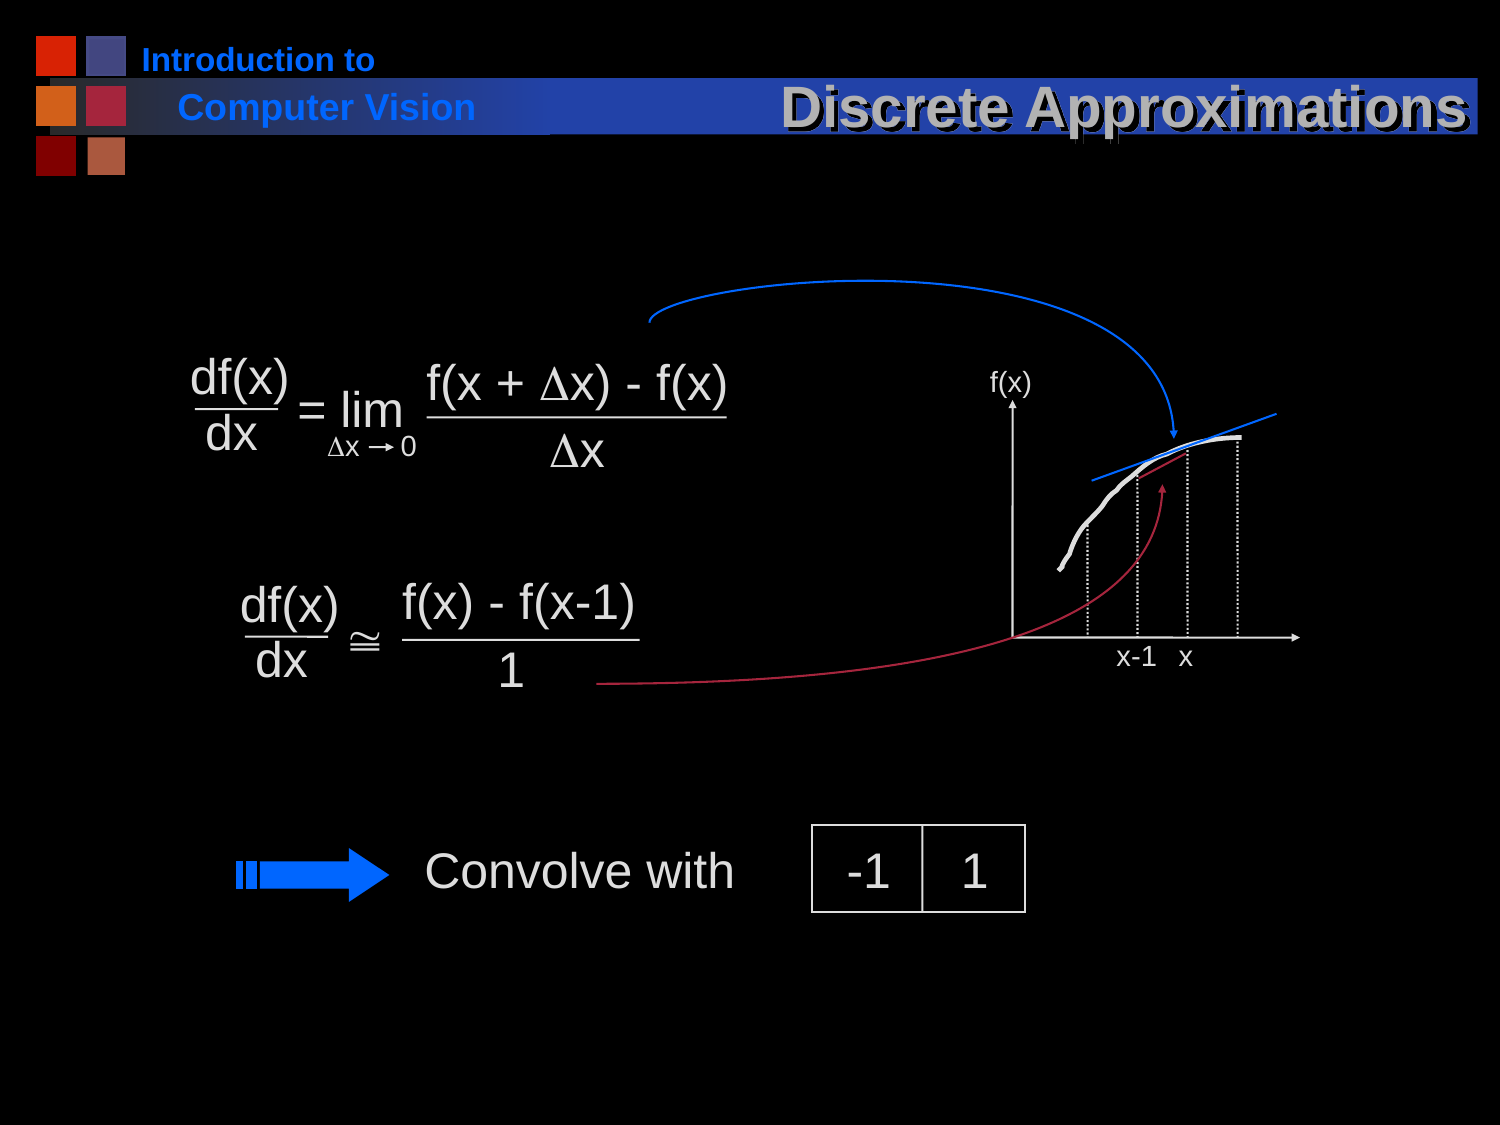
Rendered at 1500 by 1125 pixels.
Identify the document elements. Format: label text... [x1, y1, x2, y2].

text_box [174, 322, 1301, 913]
title Discrete Approximations [760, 46, 1488, 148]
